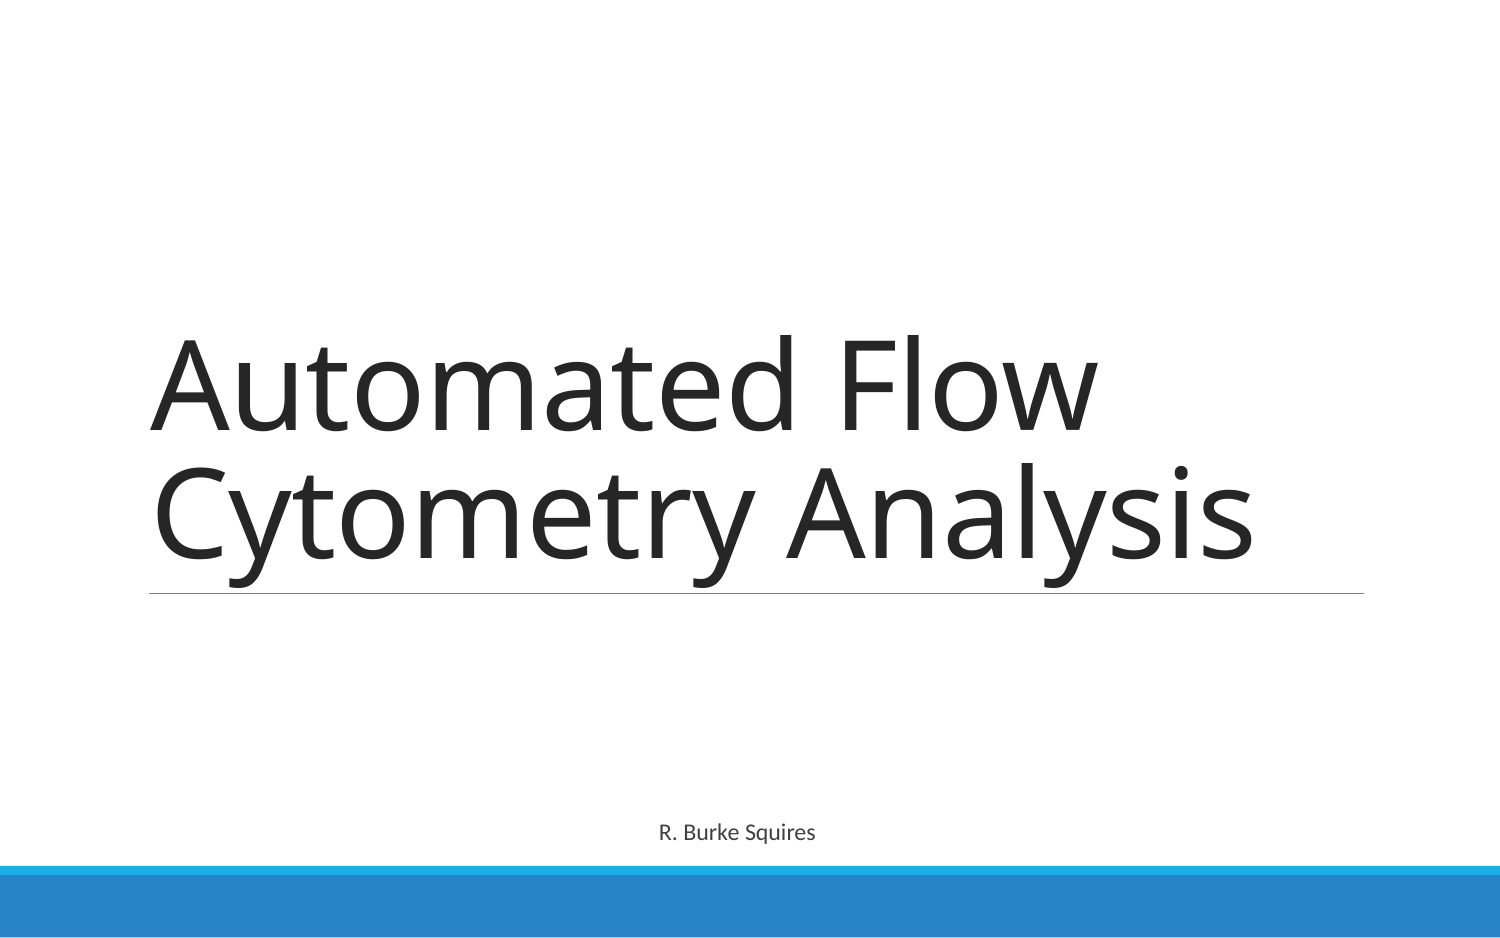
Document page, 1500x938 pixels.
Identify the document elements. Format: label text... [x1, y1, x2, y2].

list R. Burke Squires [649, 812, 1500, 854]
title Automated Flow Cytometry Analysis [135, 103, 1373, 592]
